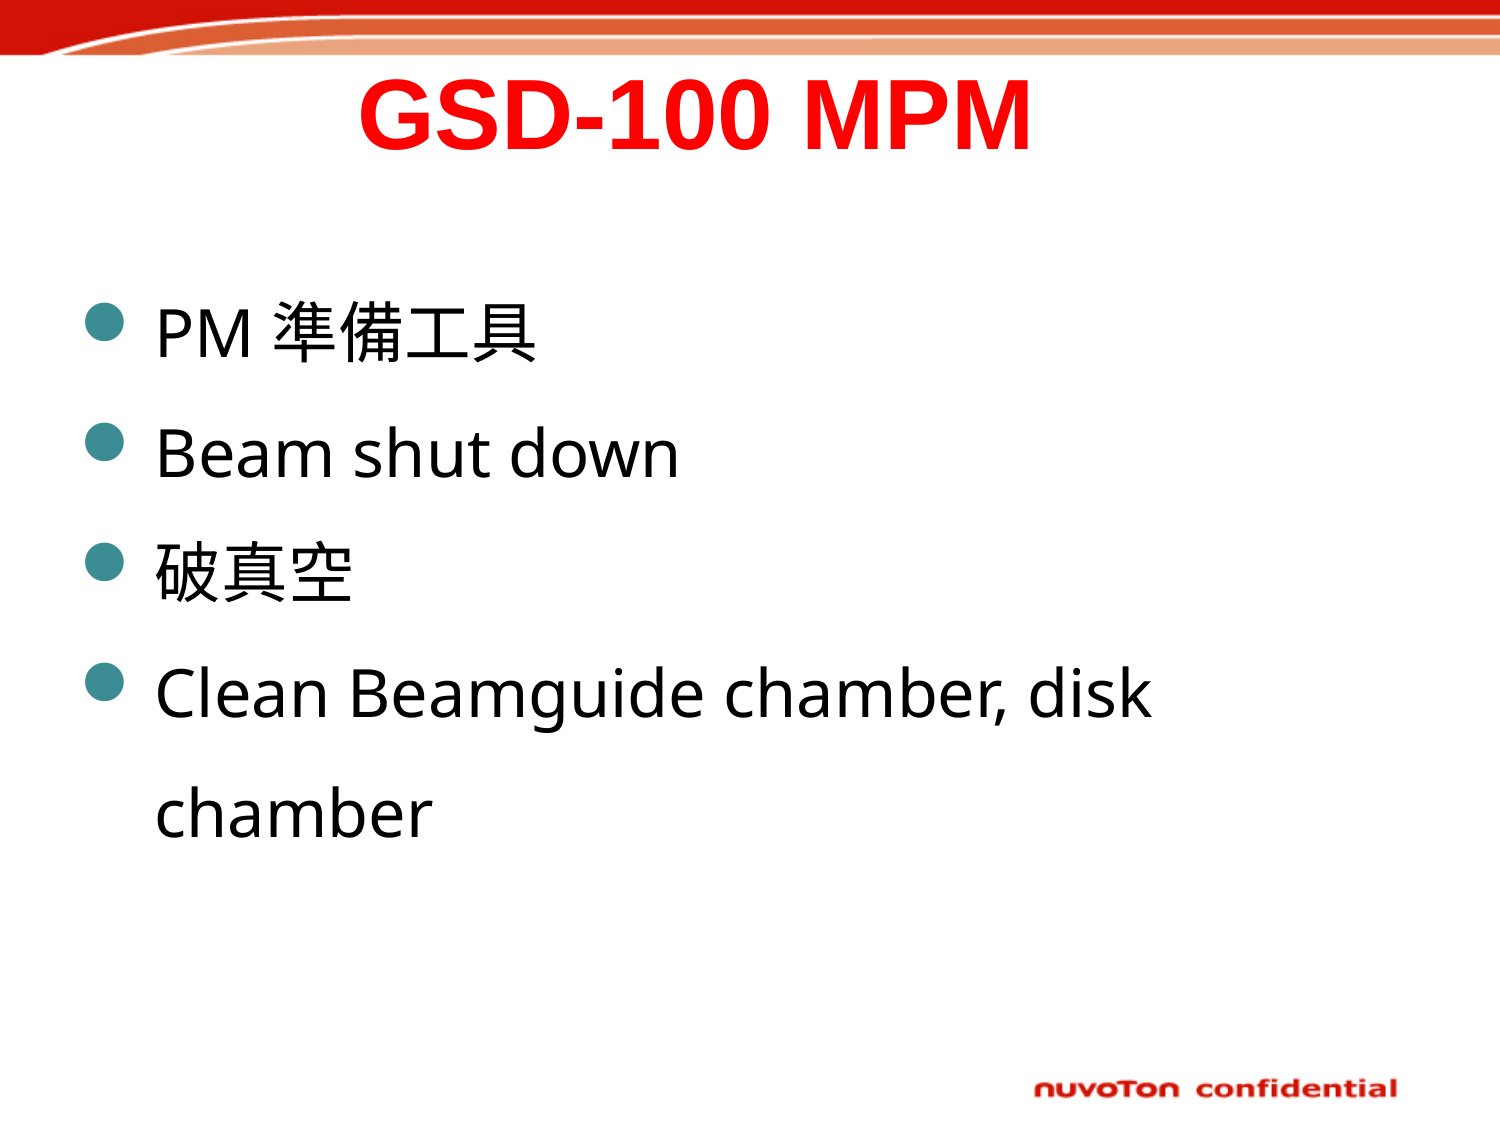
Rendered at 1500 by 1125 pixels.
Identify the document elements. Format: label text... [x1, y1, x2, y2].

text_box GSD-100 MPM [342, 42, 1158, 178]
text_box PM準備工具 Beam shut down 破真空 Clean Beamguide chamber, disk chamber [64, 243, 1294, 858]
picture [0, 0, 1500, 1125]
